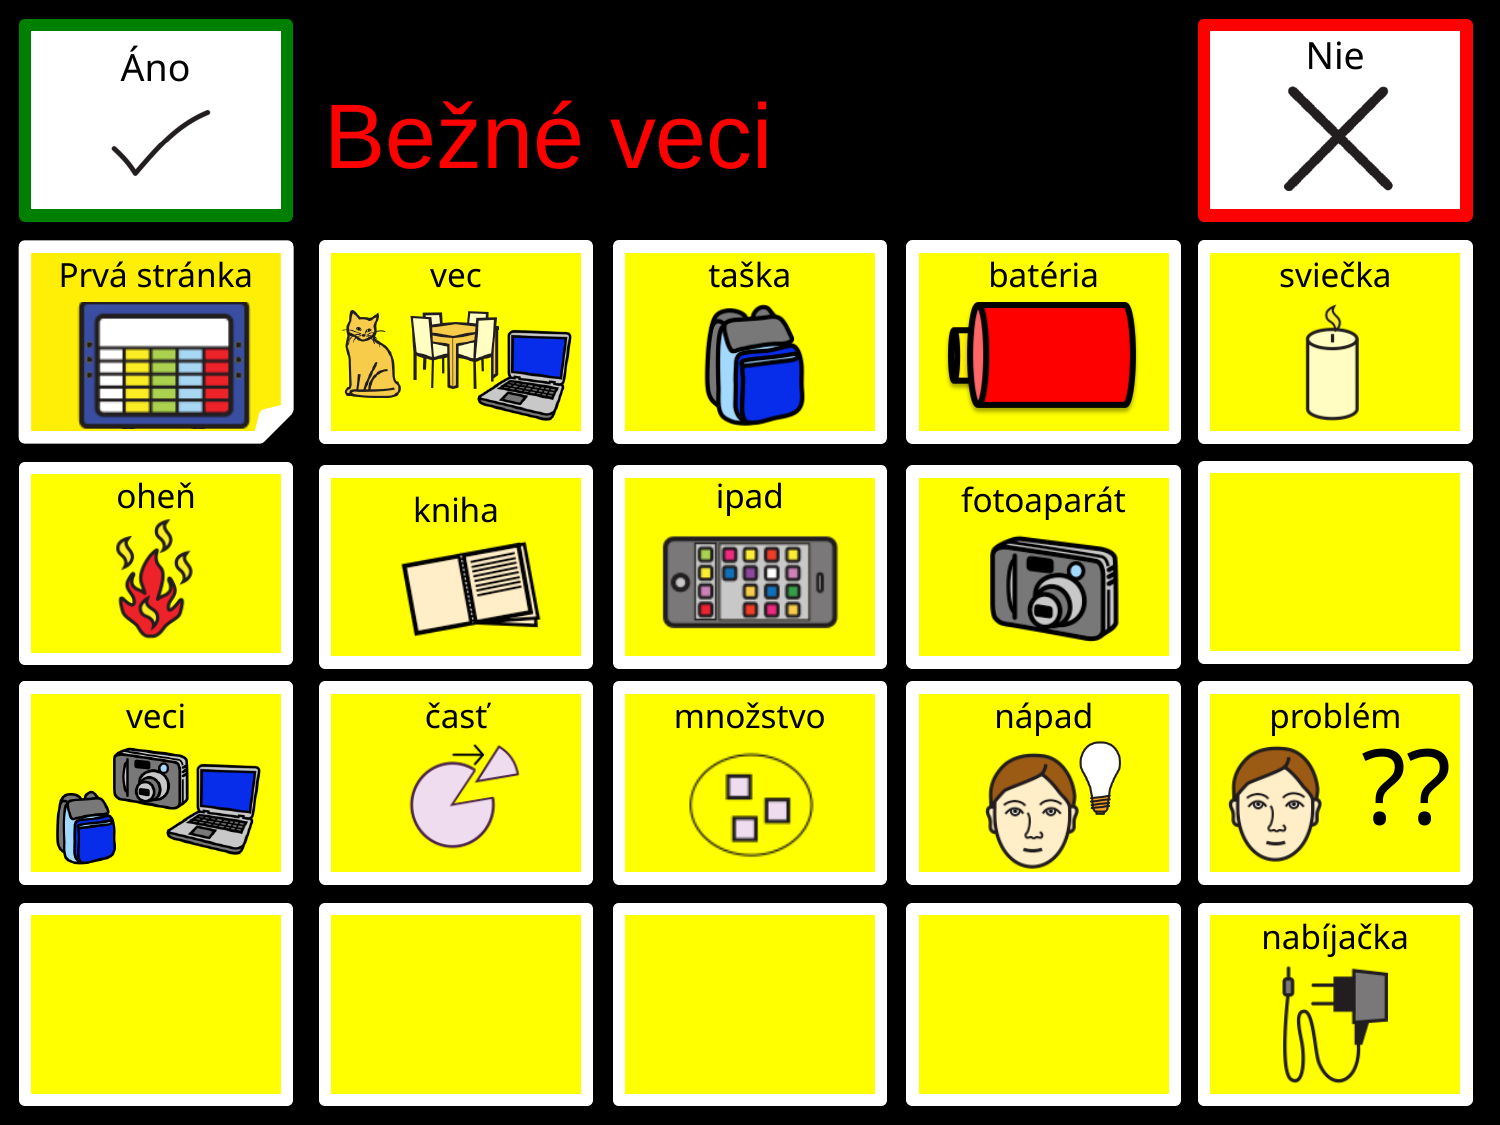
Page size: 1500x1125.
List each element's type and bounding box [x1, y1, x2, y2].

text_box [324, 687, 588, 879]
picture [44, 735, 267, 868]
picture [62, 301, 267, 429]
picture [649, 481, 852, 684]
picture [393, 515, 549, 672]
picture [101, 84, 220, 203]
text_box [324, 246, 588, 438]
text_box [1203, 24, 1467, 216]
text_box [24, 687, 288, 879]
picture [1205, 735, 1345, 875]
text_box [618, 246, 882, 438]
text_box [24, 24, 288, 216]
picture [320, 297, 579, 430]
picture [962, 735, 1143, 883]
text_box [618, 908, 882, 1101]
picture [940, 299, 1143, 420]
picture [1266, 957, 1403, 1093]
picture [662, 752, 839, 876]
text_box [912, 246, 1176, 438]
text_box [24, 467, 288, 660]
picture [980, 515, 1129, 663]
text_box [912, 687, 1176, 879]
text_box [24, 245, 289, 439]
picture [87, 512, 221, 646]
text_box [1203, 687, 1467, 879]
text_box [618, 687, 882, 879]
text_box [24, 908, 288, 1101]
picture [393, 729, 527, 863]
text_box [618, 468, 882, 663]
picture [1274, 74, 1403, 203]
text_box [912, 908, 1176, 1101]
picture [1266, 297, 1398, 429]
text_box [1203, 908, 1467, 1101]
text_box [324, 908, 588, 1101]
text_box [1203, 246, 1467, 438]
text_box [1203, 466, 1467, 658]
text_box [912, 471, 1176, 663]
title [324, 36, 1102, 242]
picture [687, 299, 820, 432]
text_box [324, 471, 588, 663]
